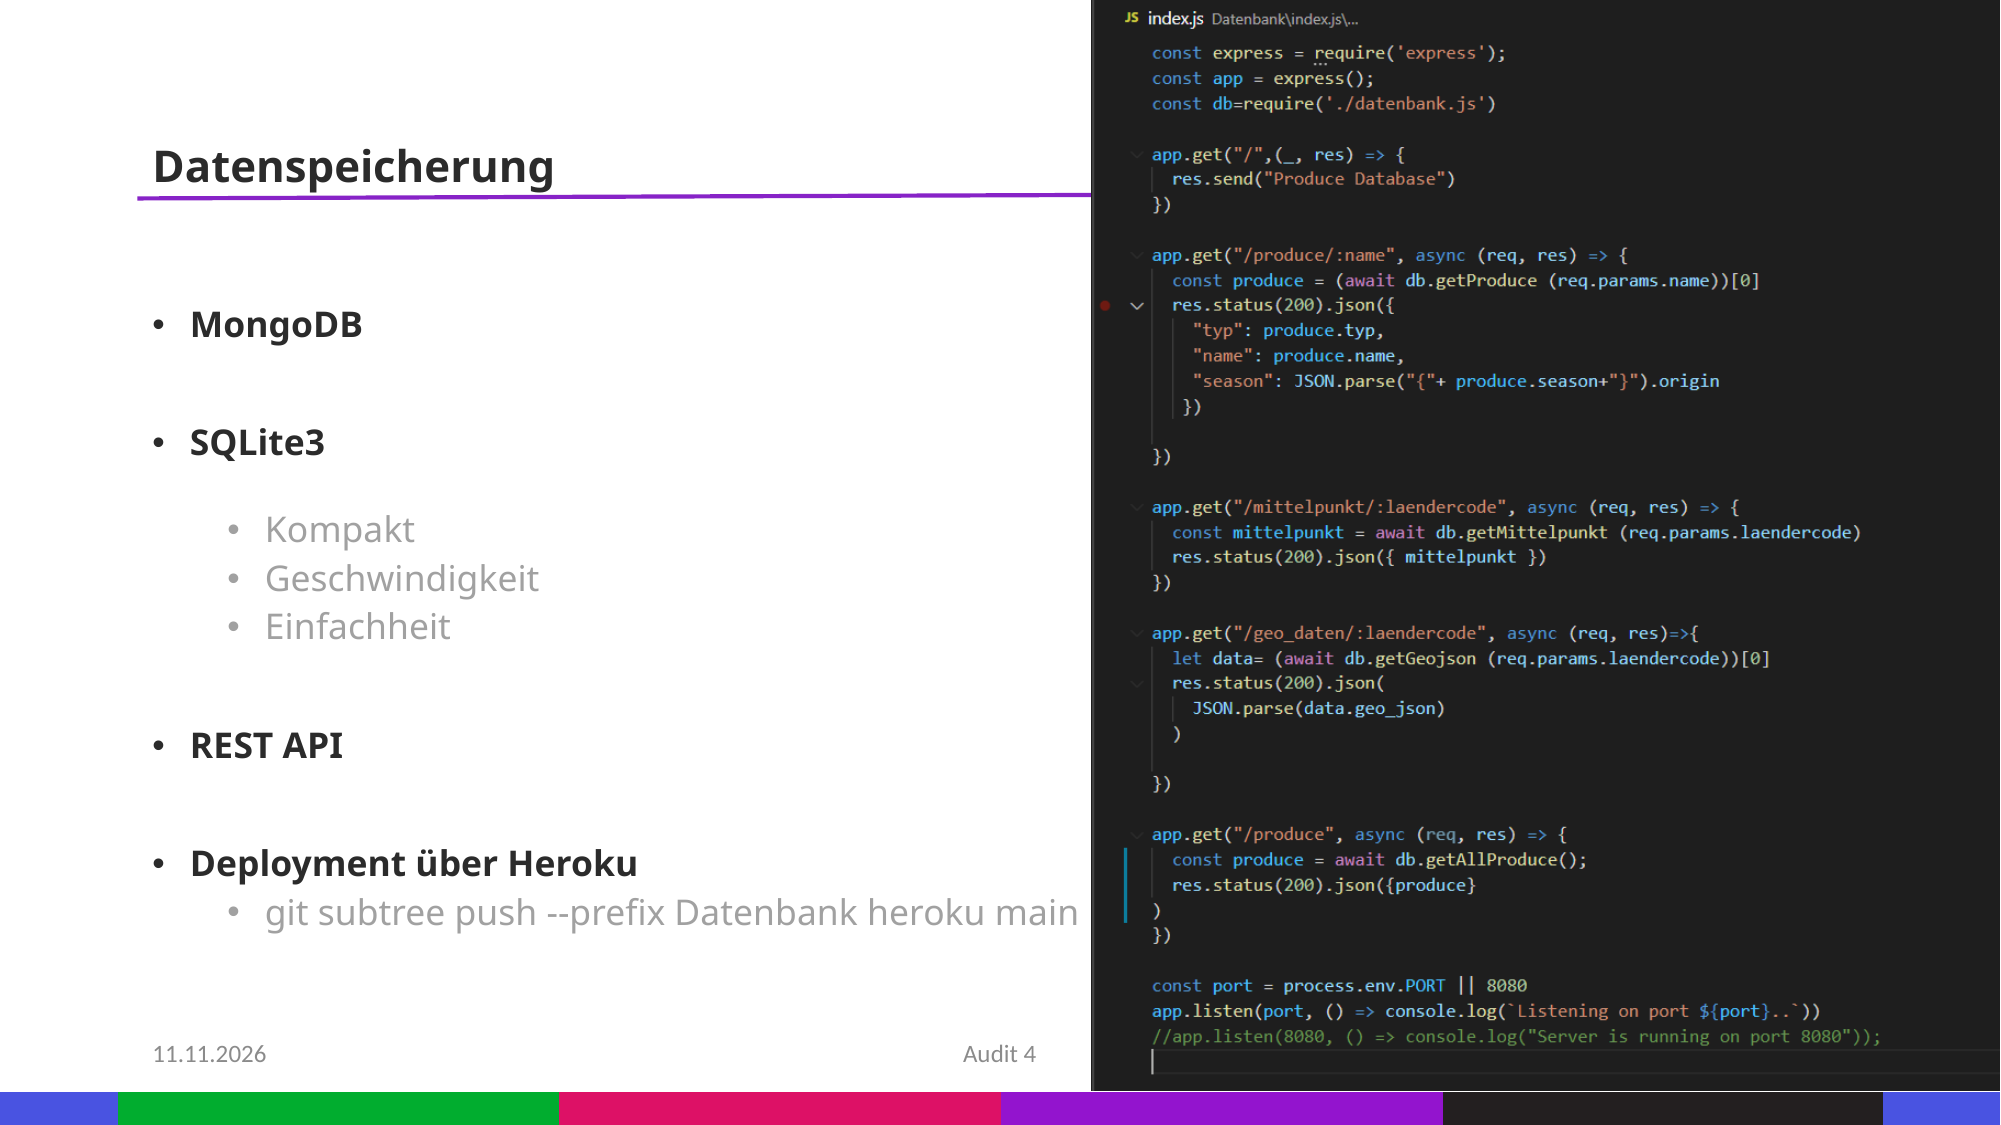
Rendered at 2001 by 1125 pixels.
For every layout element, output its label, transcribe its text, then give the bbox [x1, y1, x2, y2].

picture [0, 1092, 2000, 1125]
list MongoDB SQLite3 Kompakt Geschwindigkeit Einfachheit REST API Deployment über Heroku git subtree push --prefix Datenbank heroku main [137, 299, 1091, 1014]
footer Audit 4 [662, 1023, 1091, 1083]
picture [1091, 0, 2000, 1091]
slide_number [137, 1023, 588, 1083]
title Datenspeicherung [137, 59, 1091, 278]
